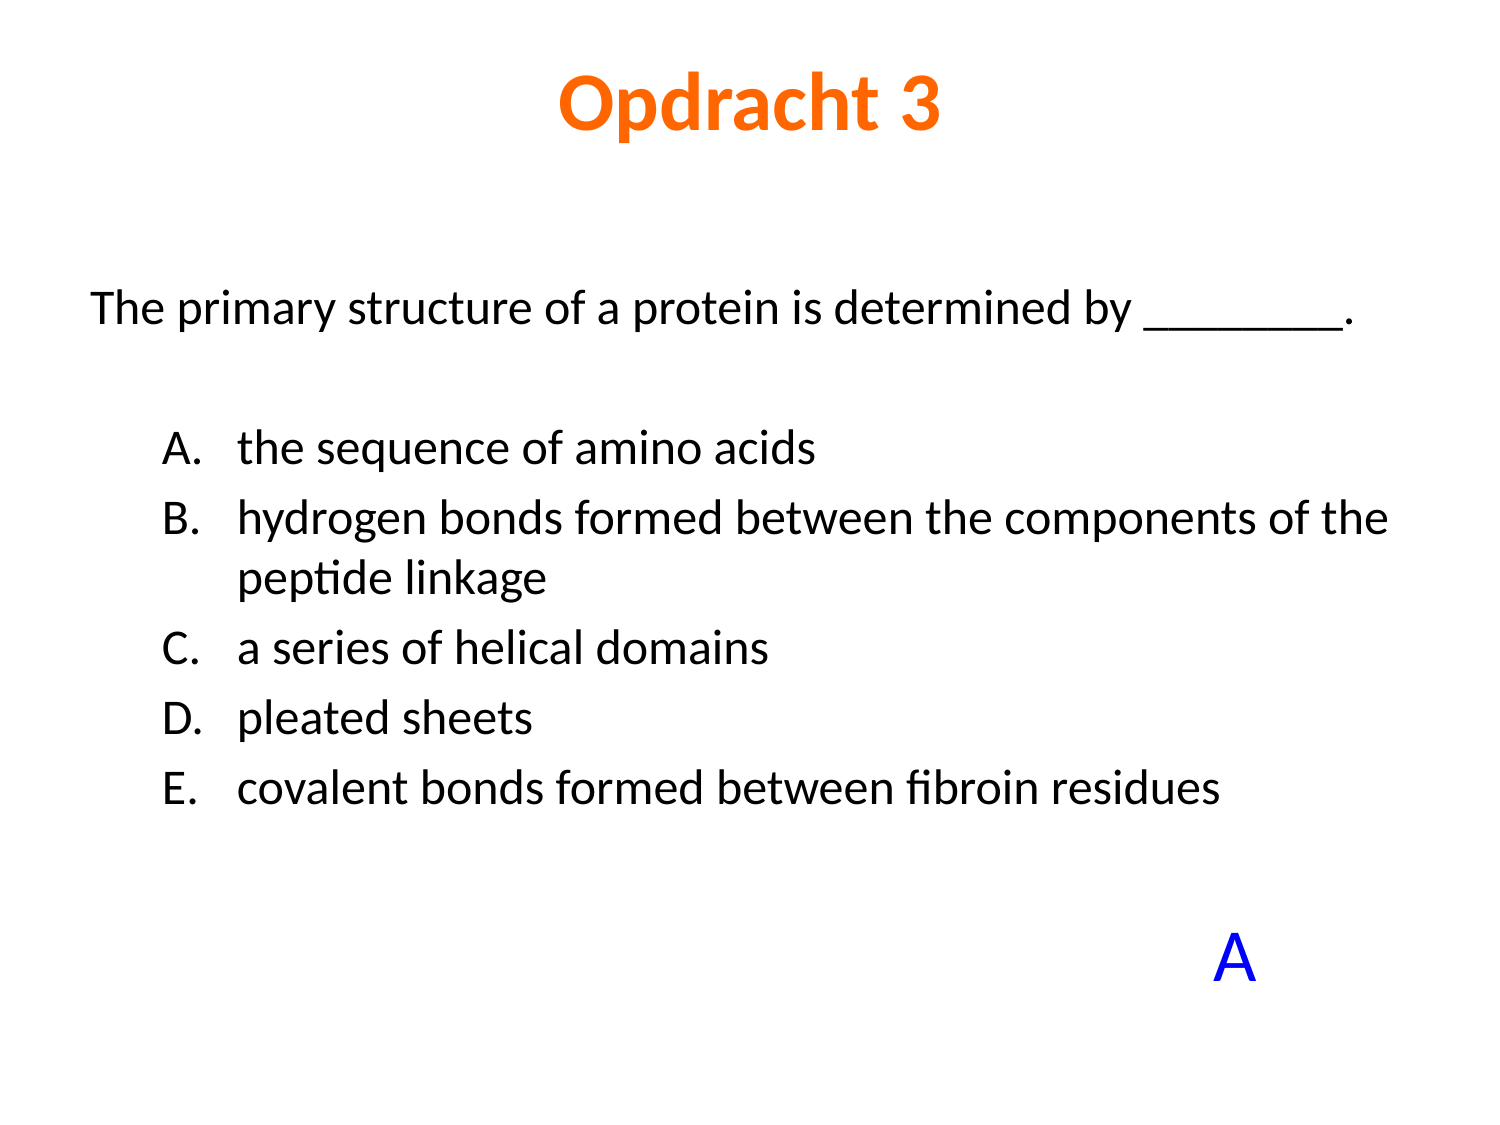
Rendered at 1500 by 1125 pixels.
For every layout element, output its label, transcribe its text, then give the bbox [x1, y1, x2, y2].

list The primary structure of a protein is determined by ________. the sequence of amino acids hydrogen bonds formed between the components of the peptide linkage a series of helical domains pleated sheets covalent bonds formed between fibroin residues [75, 267, 1425, 953]
title Opdracht 3 [75, 45, 1425, 149]
text_box A [1198, 899, 1317, 1004]
